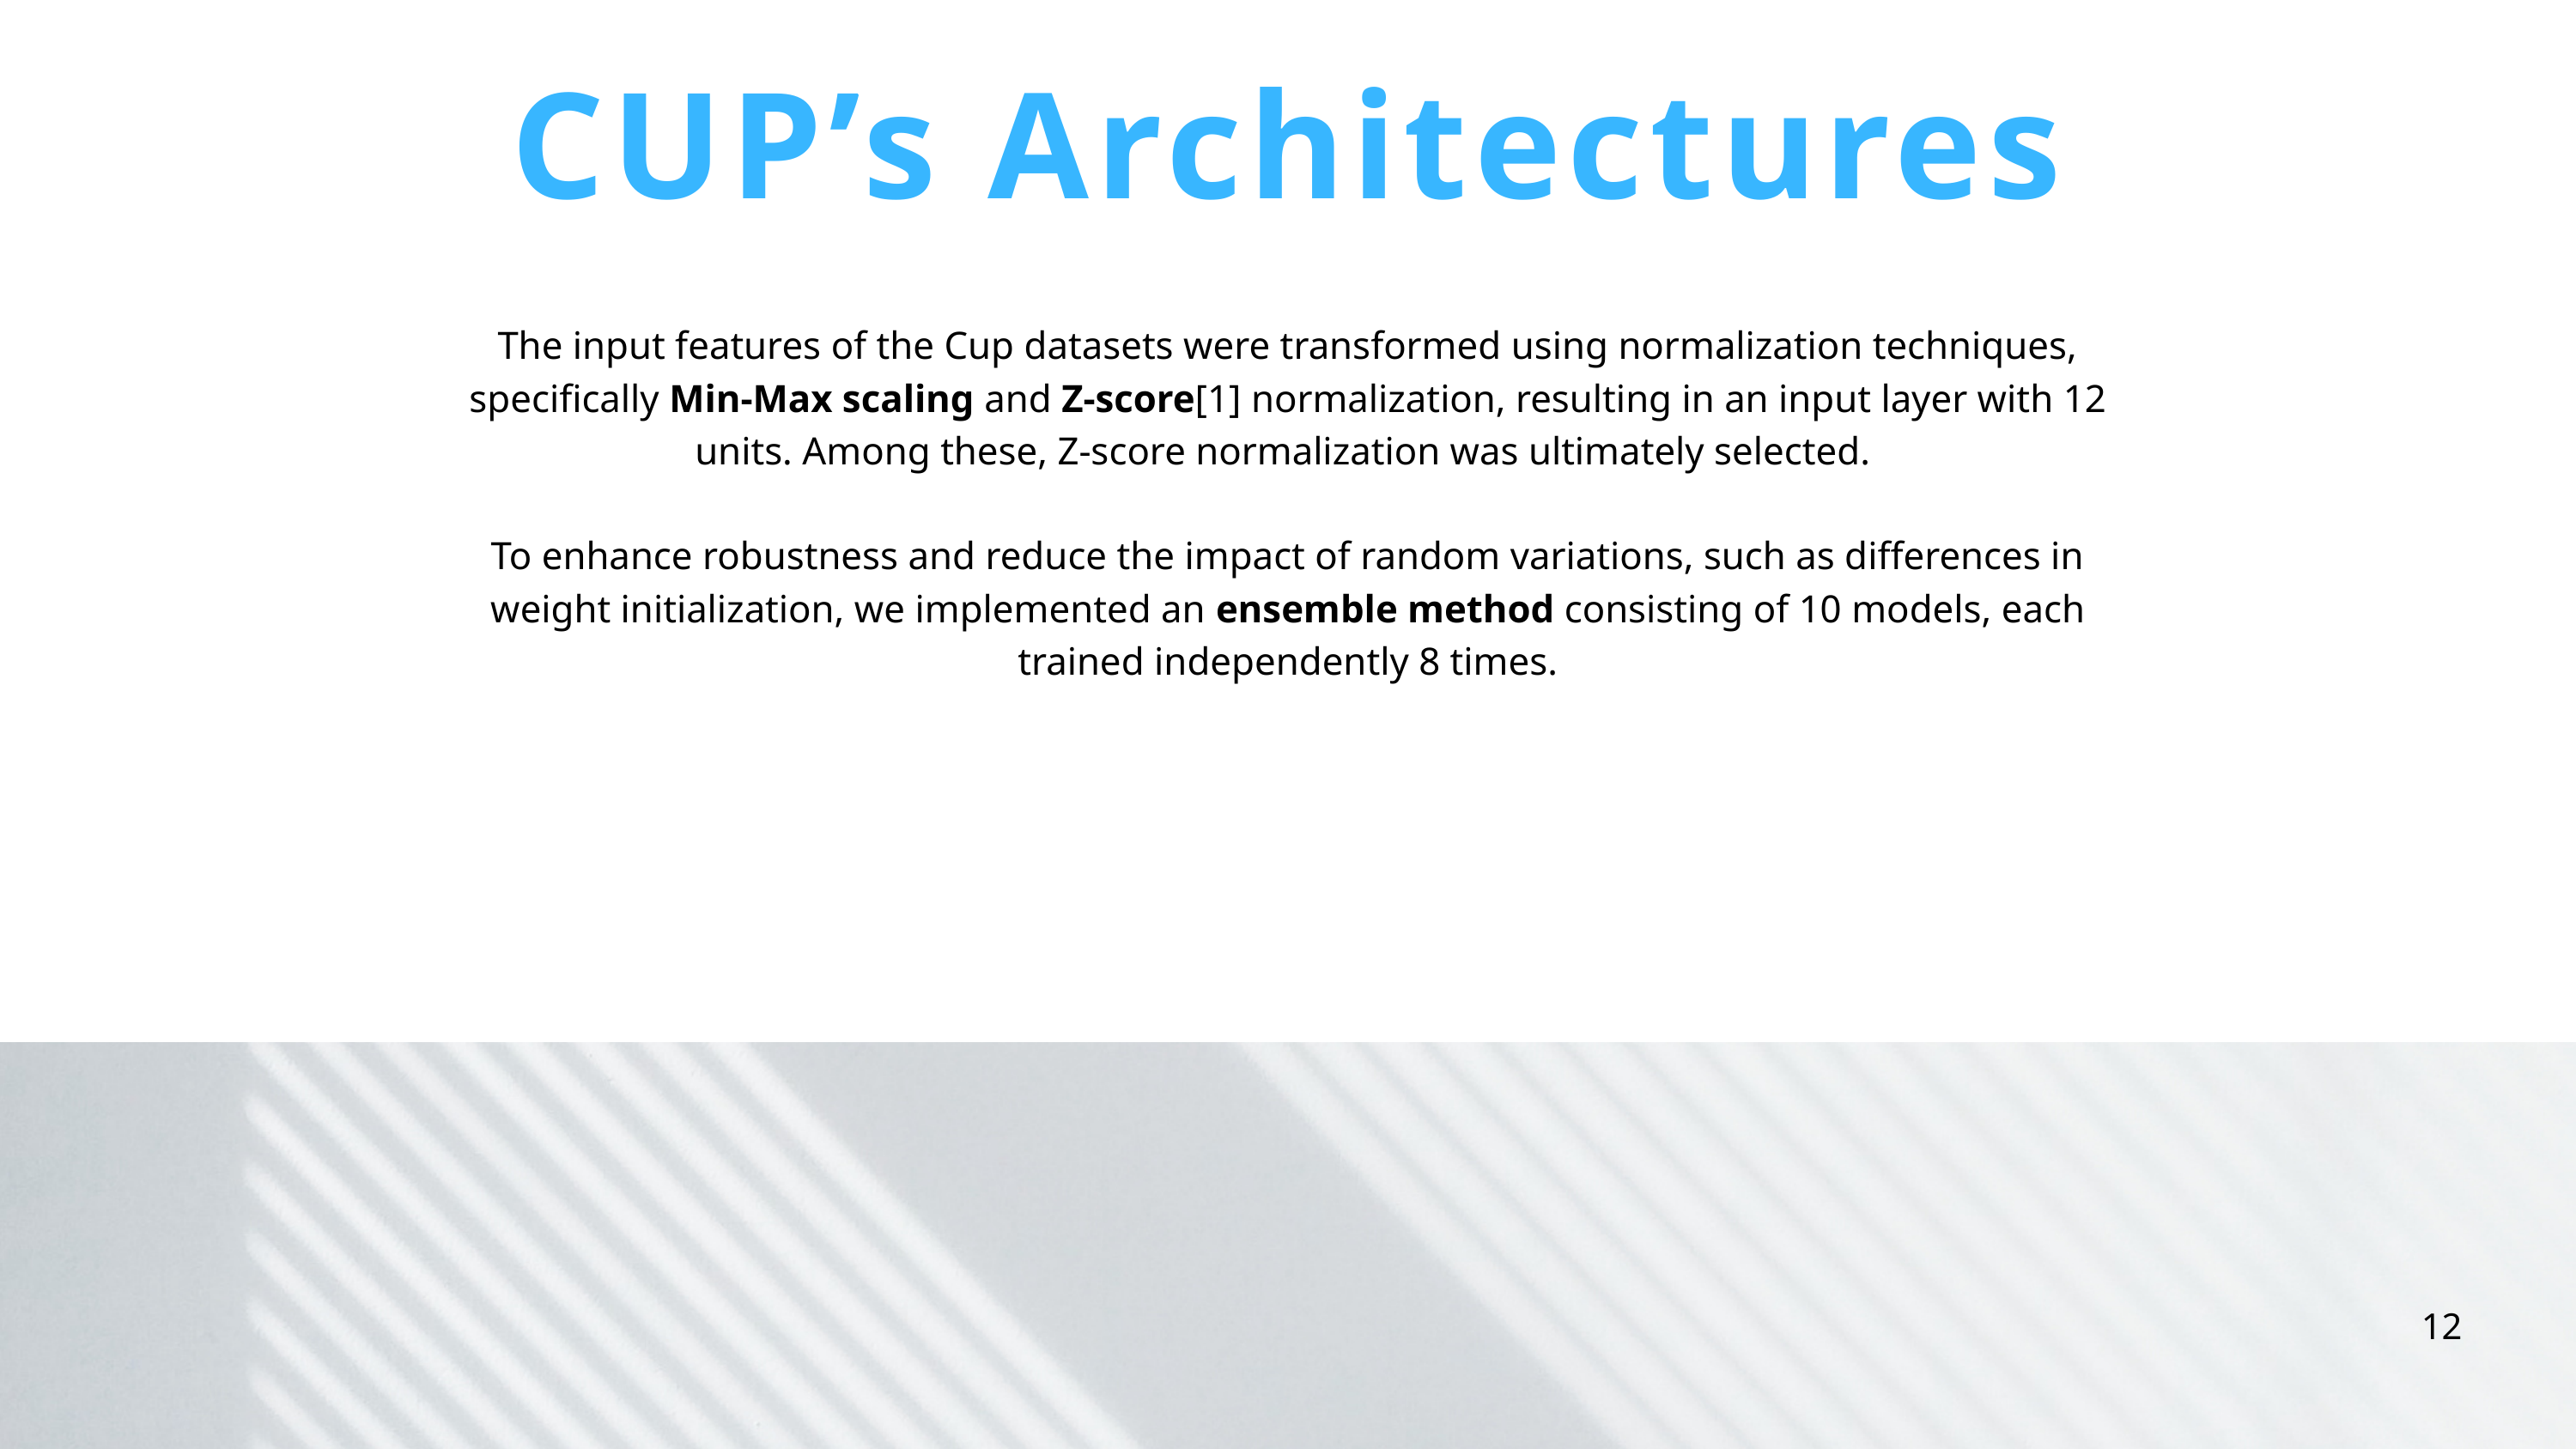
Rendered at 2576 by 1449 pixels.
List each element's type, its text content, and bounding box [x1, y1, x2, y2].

text_box CUP’s Architectures [398, 67, 2178, 228]
text_box [0, 1042, 2576, 1449]
text_box The input features of the Cup datasets were transformed using normalization techniques, specifically Min-Max scaling and Z-score[1] normalization, resulting in an input layer with 12 units. Among these, Z-score normalization was ultimately selected. To enhance robustness and reduce the impact of random variations, such as differences in weight initialization, we implemented an ensemble method consisting of 10 models, each trained independently 8 times. [440, 314, 2136, 788]
text_box 12 [2421, 1296, 2463, 1348]
